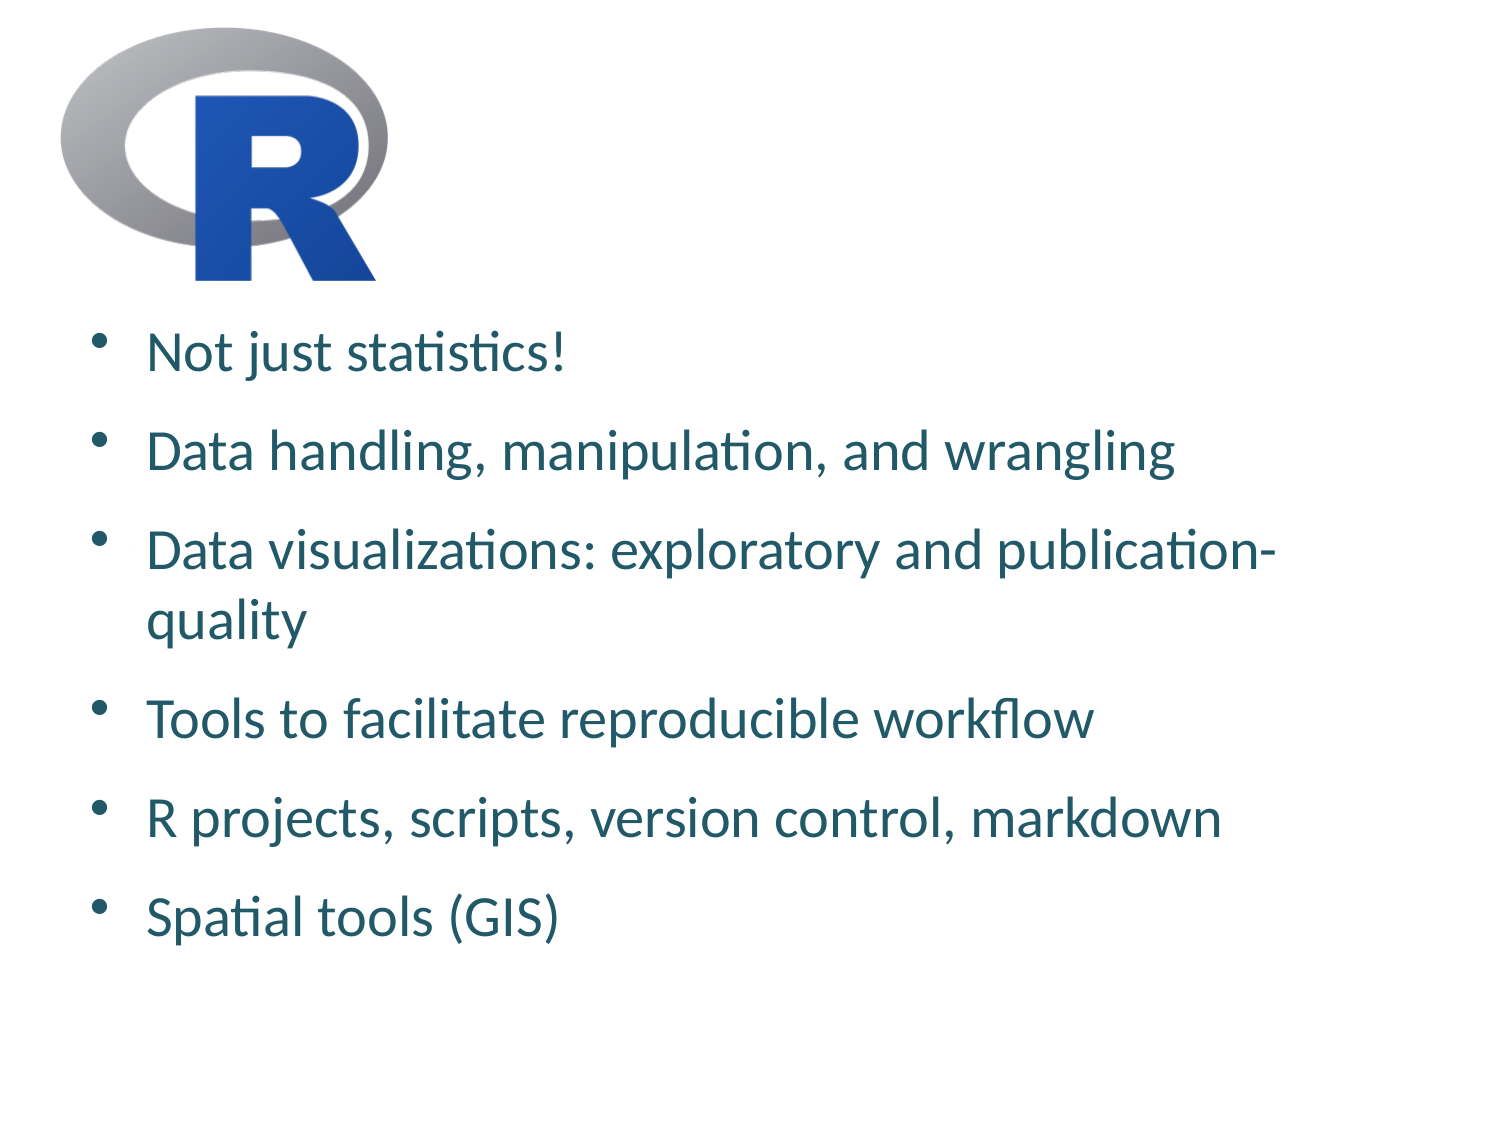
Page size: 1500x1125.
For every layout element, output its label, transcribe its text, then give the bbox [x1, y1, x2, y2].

picture [60, 26, 390, 282]
text_box Not just statistics! Data handling, manipulation, and wrangling Data visualizations: exploratory and publication-quality Tools to facilitate reproducible workflow R projects, scripts, version control, markdown Spatial tools (GIS) [74, 305, 1432, 1125]
